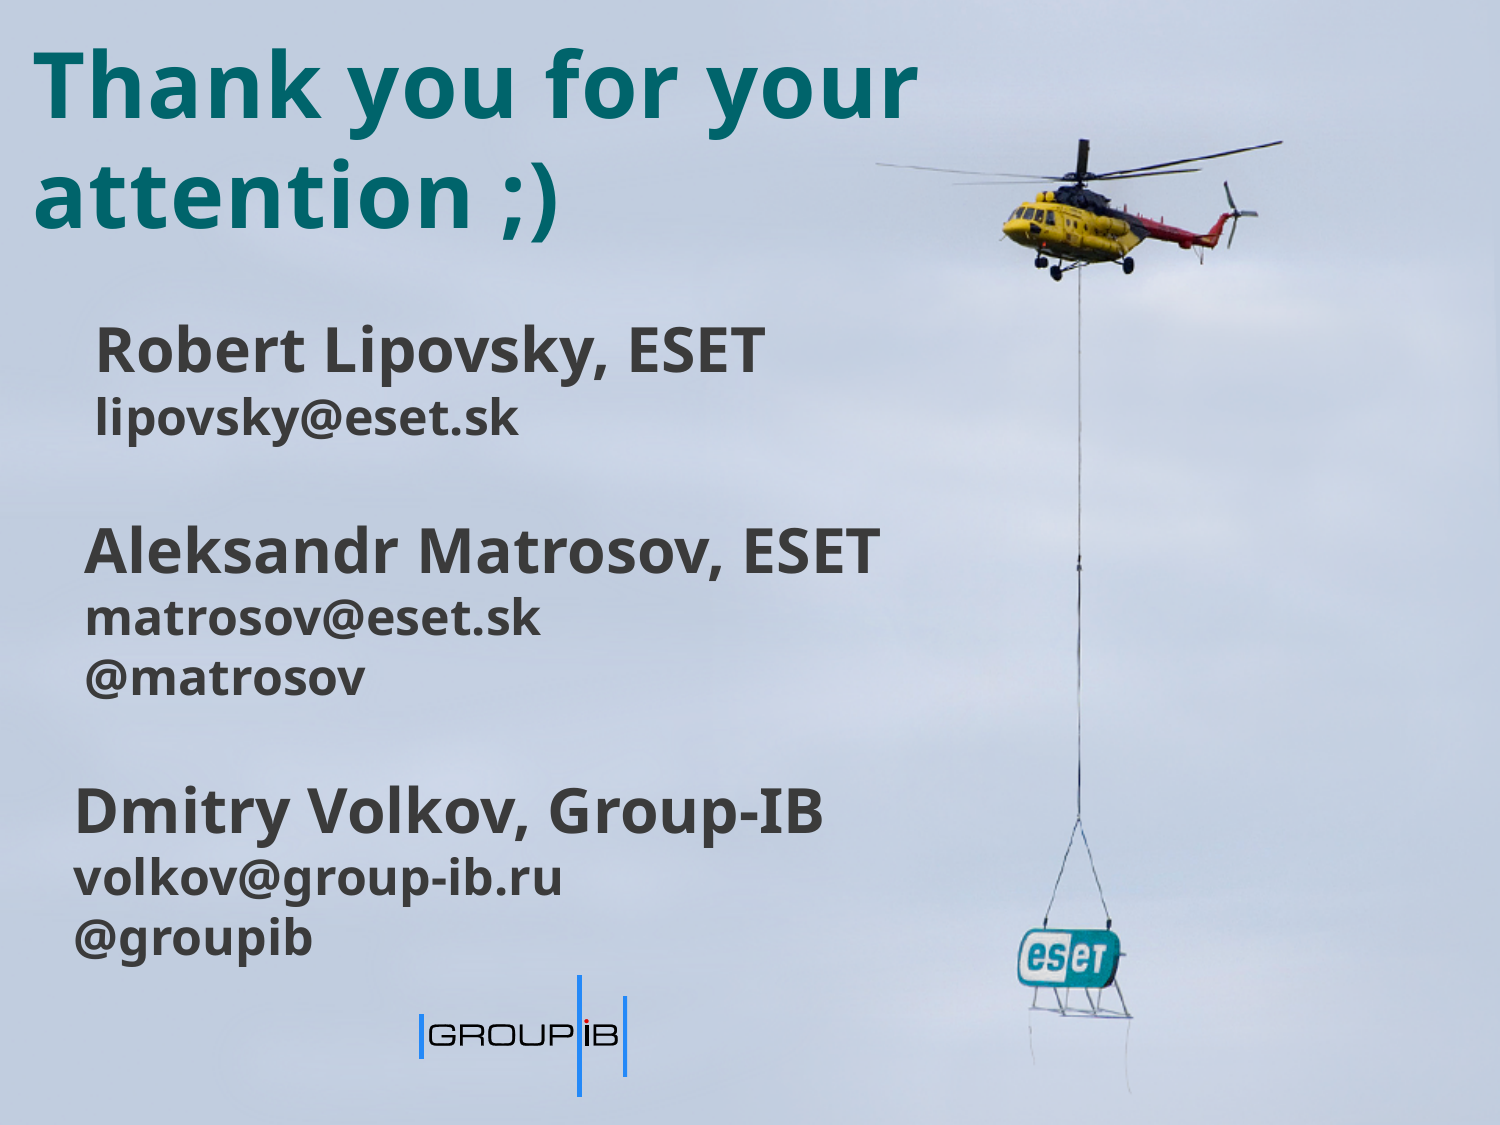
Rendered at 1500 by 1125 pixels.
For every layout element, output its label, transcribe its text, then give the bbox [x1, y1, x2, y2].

text_box Robert Lipovsky, ESET lipovsky@eset.sk [80, 302, 783, 453]
picture [0, 0, 1500, 1125]
text_box Thank you for your attention ;) [17, 19, 1486, 254]
text_box Dmitry Volkov, Group-IB volkov@group-ib.ru @groupib [58, 763, 842, 973]
text_box Aleksandr Matrosov, ESET matrosov@eset.sk @matrosov [69, 503, 898, 713]
